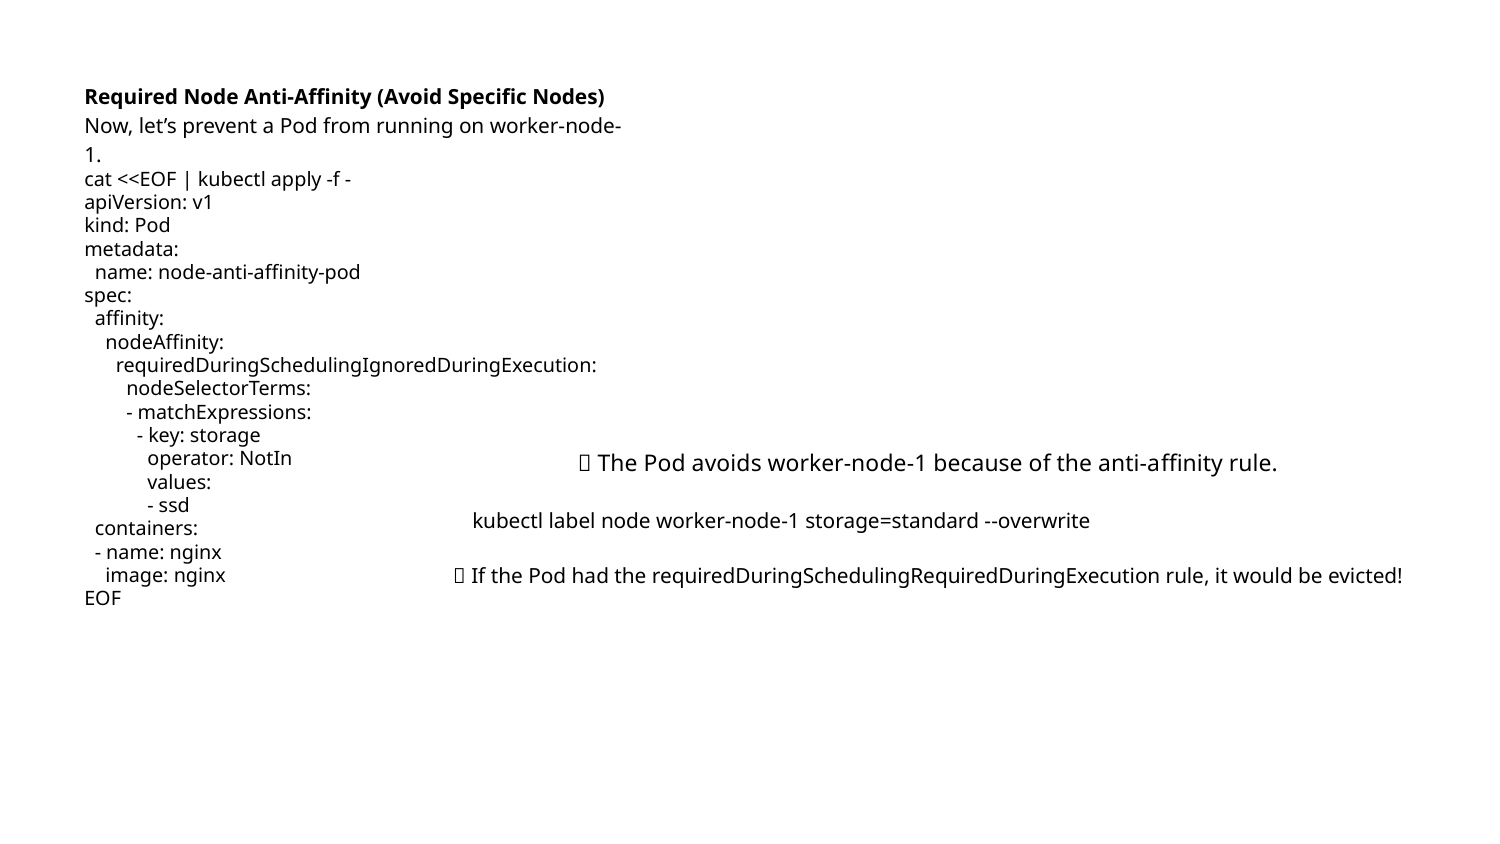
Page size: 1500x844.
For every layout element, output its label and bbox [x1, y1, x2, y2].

text_box [84, 79, 1417, 610]
